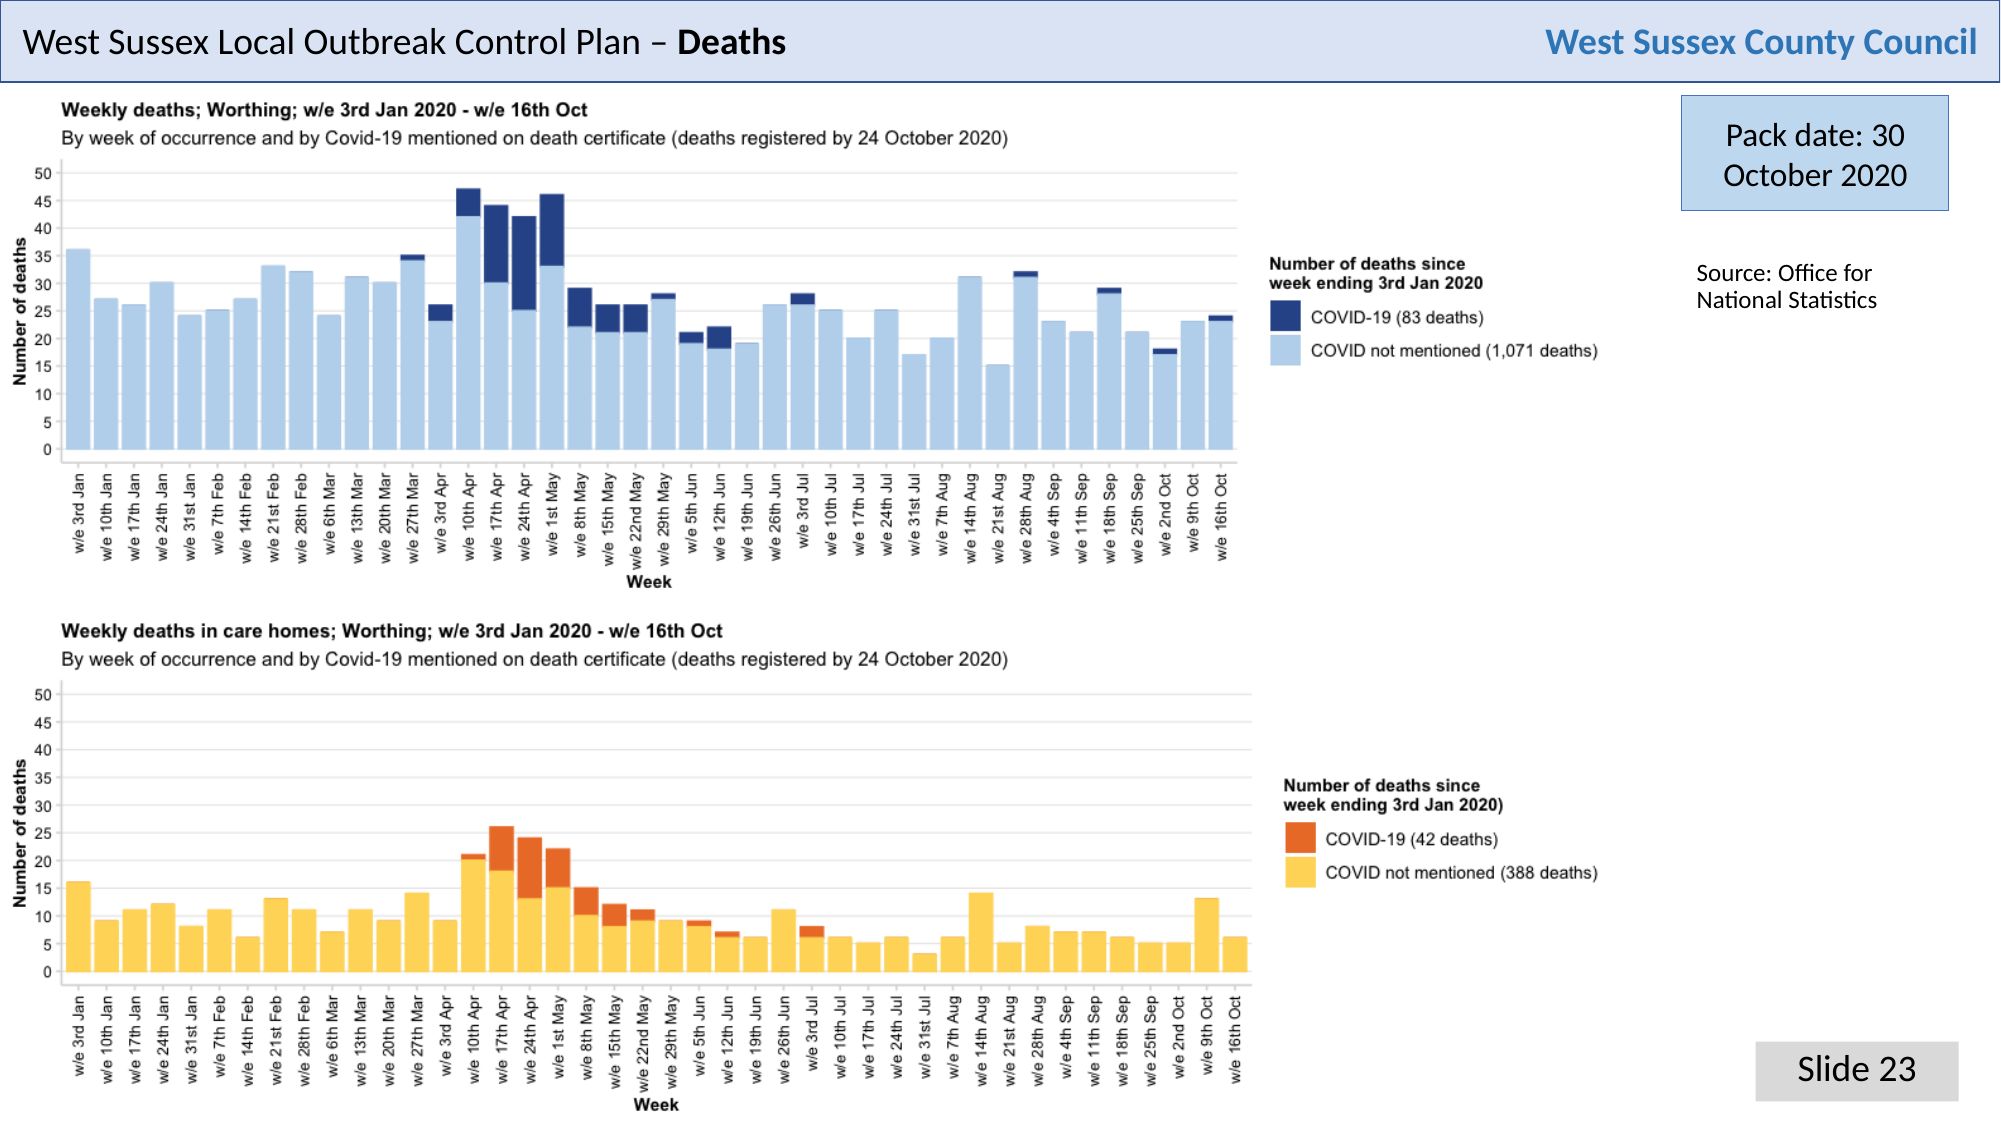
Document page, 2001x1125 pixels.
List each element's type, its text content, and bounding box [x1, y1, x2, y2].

list Source: Office for National Statistics [1681, 252, 1959, 289]
picture [3, 91, 1619, 602]
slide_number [1681, 95, 1949, 211]
picture [3, 612, 1619, 1125]
list Slide 23 [1755, 1041, 1959, 1102]
